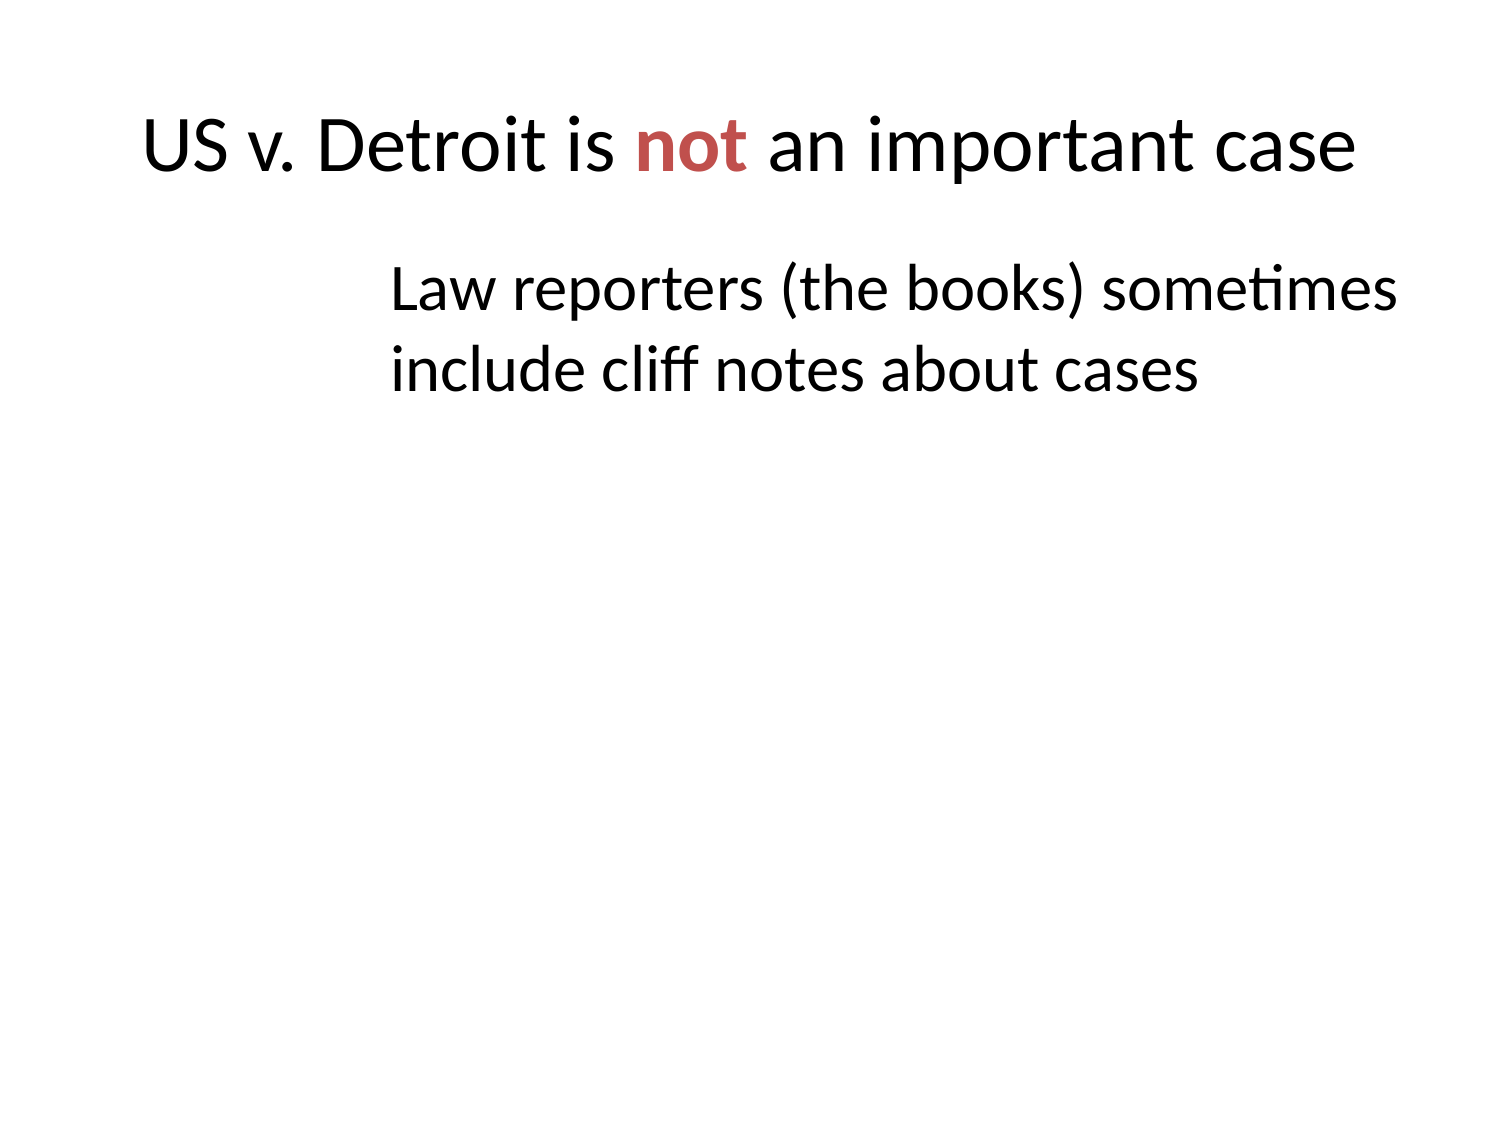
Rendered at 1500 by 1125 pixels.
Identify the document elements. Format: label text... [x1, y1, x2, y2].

title US v. Detroit is not an important case [75, 45, 1425, 233]
list Law reporters (the books) sometimes include cliff notes about cases [375, 236, 1500, 1059]
